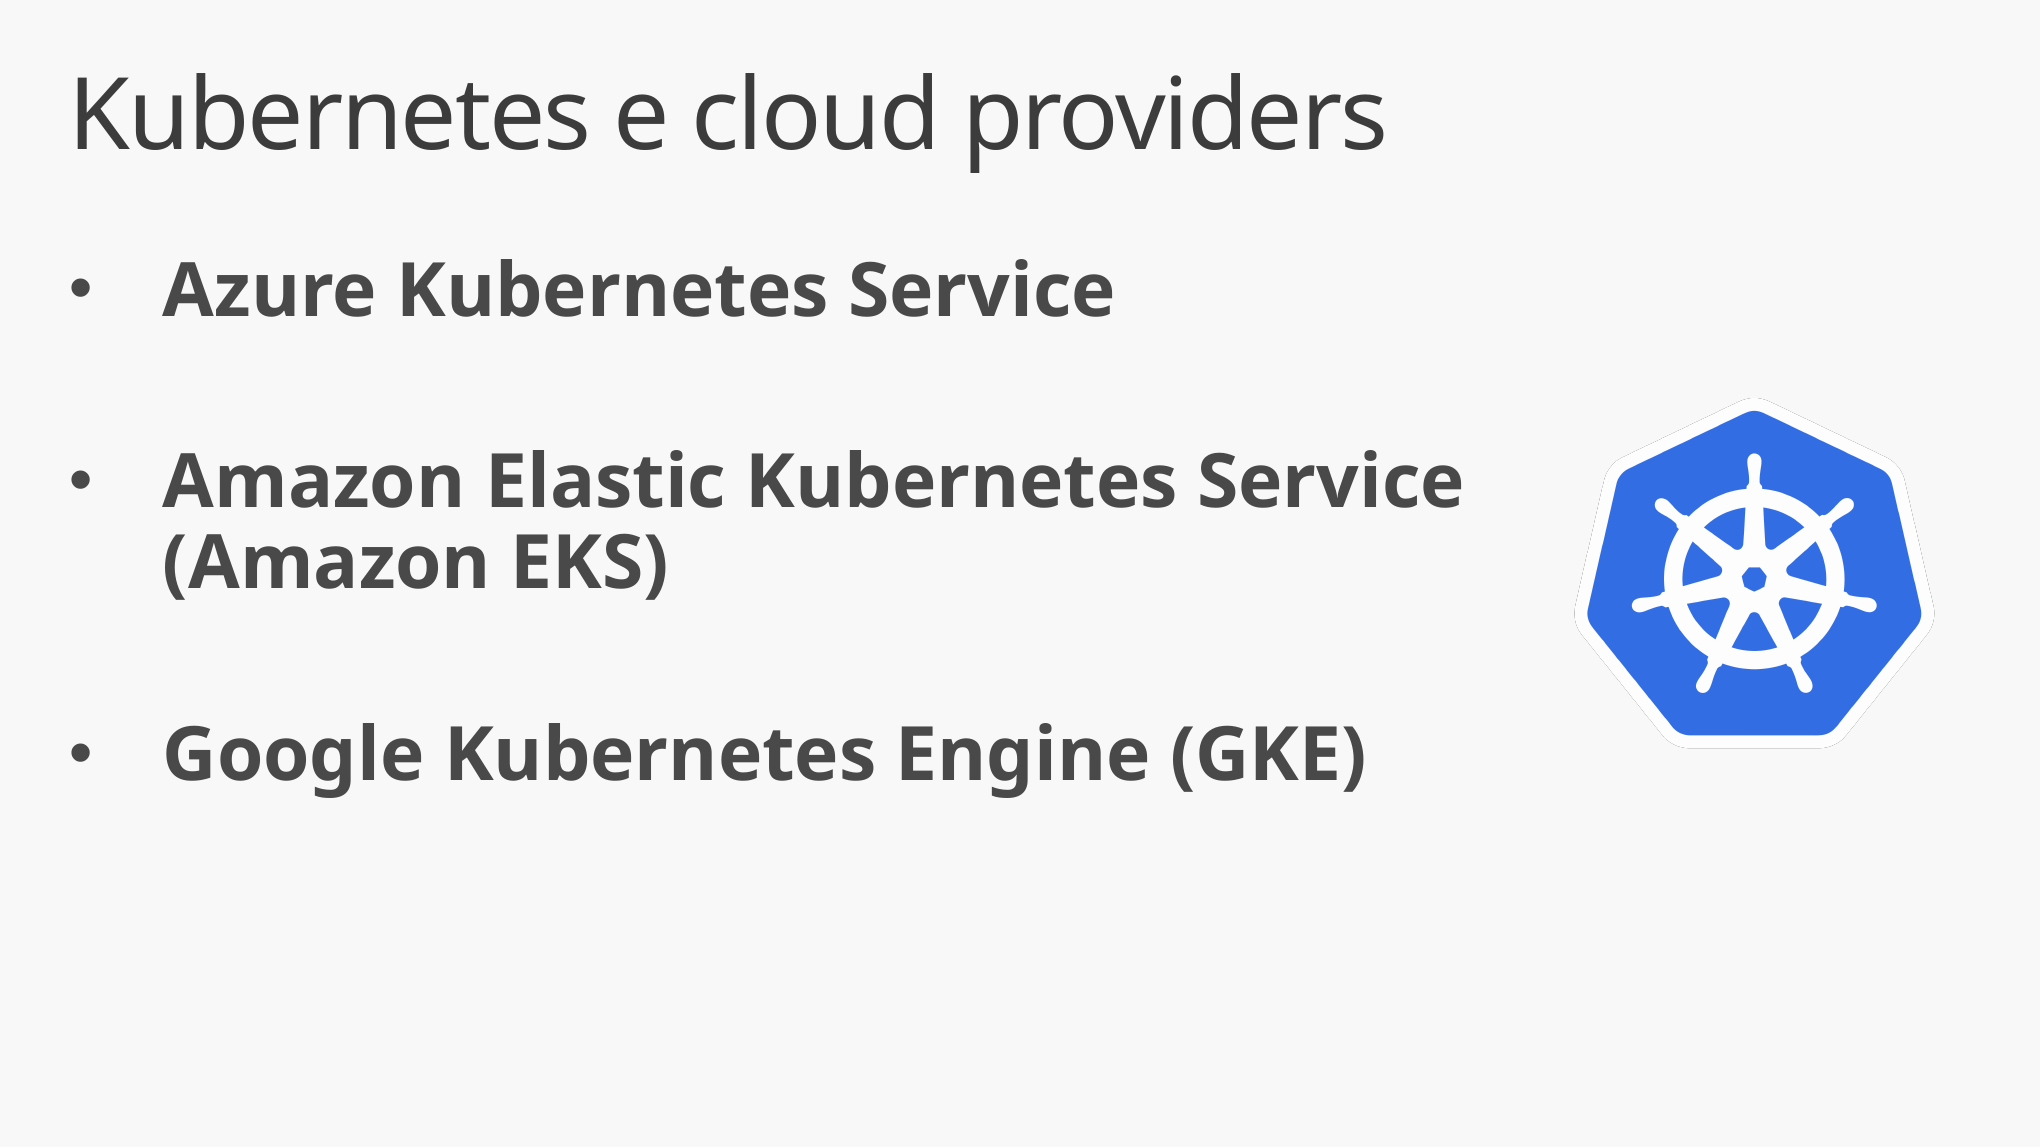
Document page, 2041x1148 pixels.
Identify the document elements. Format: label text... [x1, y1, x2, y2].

picture [1557, 398, 1958, 775]
title Kubernetes e cloud providers [45, 48, 1996, 199]
list Azure Kubernetes Service Amazon Elastic Kubernetes Service (Amazon EKS) Google Kubernetes Engine (GKE) [45, 236, 1495, 830]
